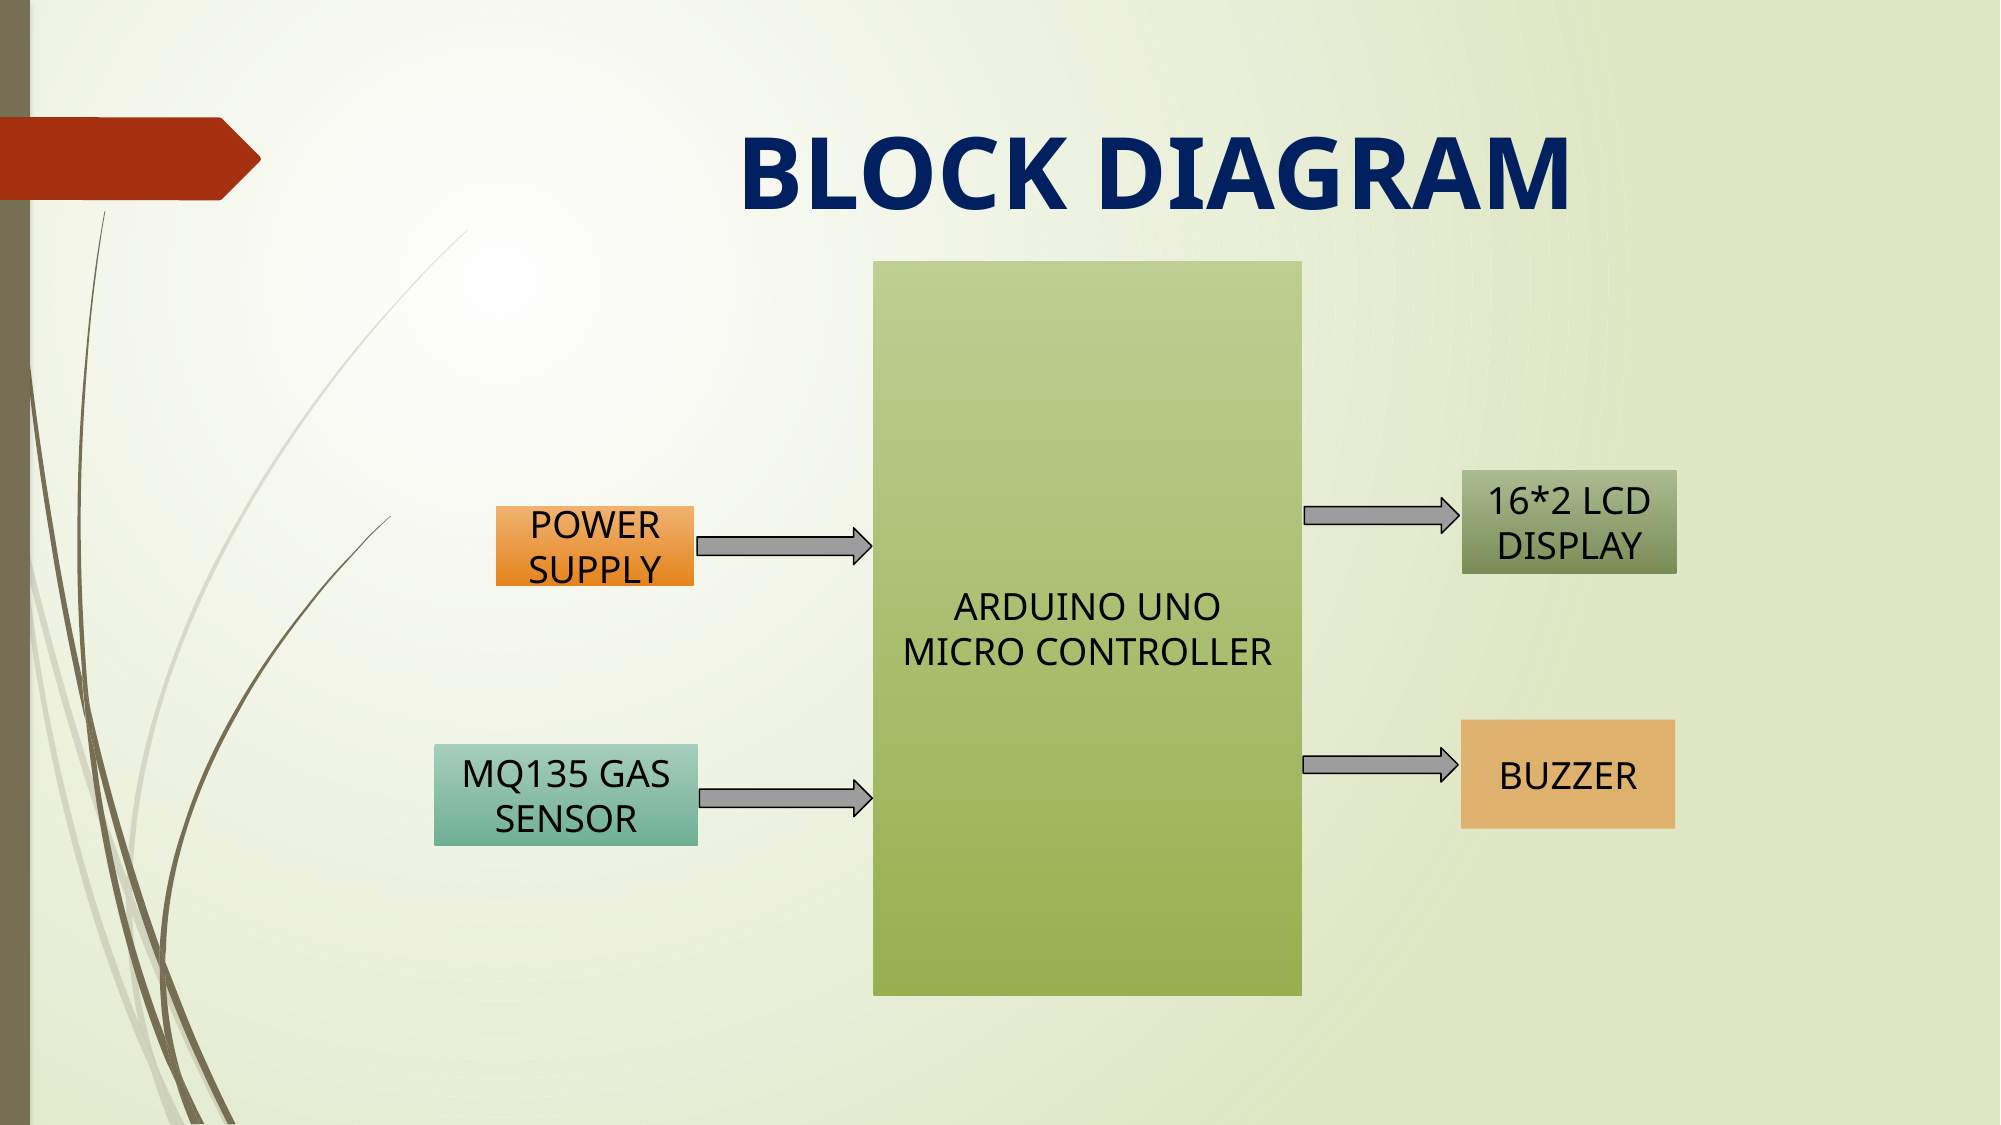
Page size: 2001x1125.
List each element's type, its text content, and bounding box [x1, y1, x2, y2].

title BLOCK DIAGRAM [425, 102, 1888, 313]
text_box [434, 260, 1677, 996]
